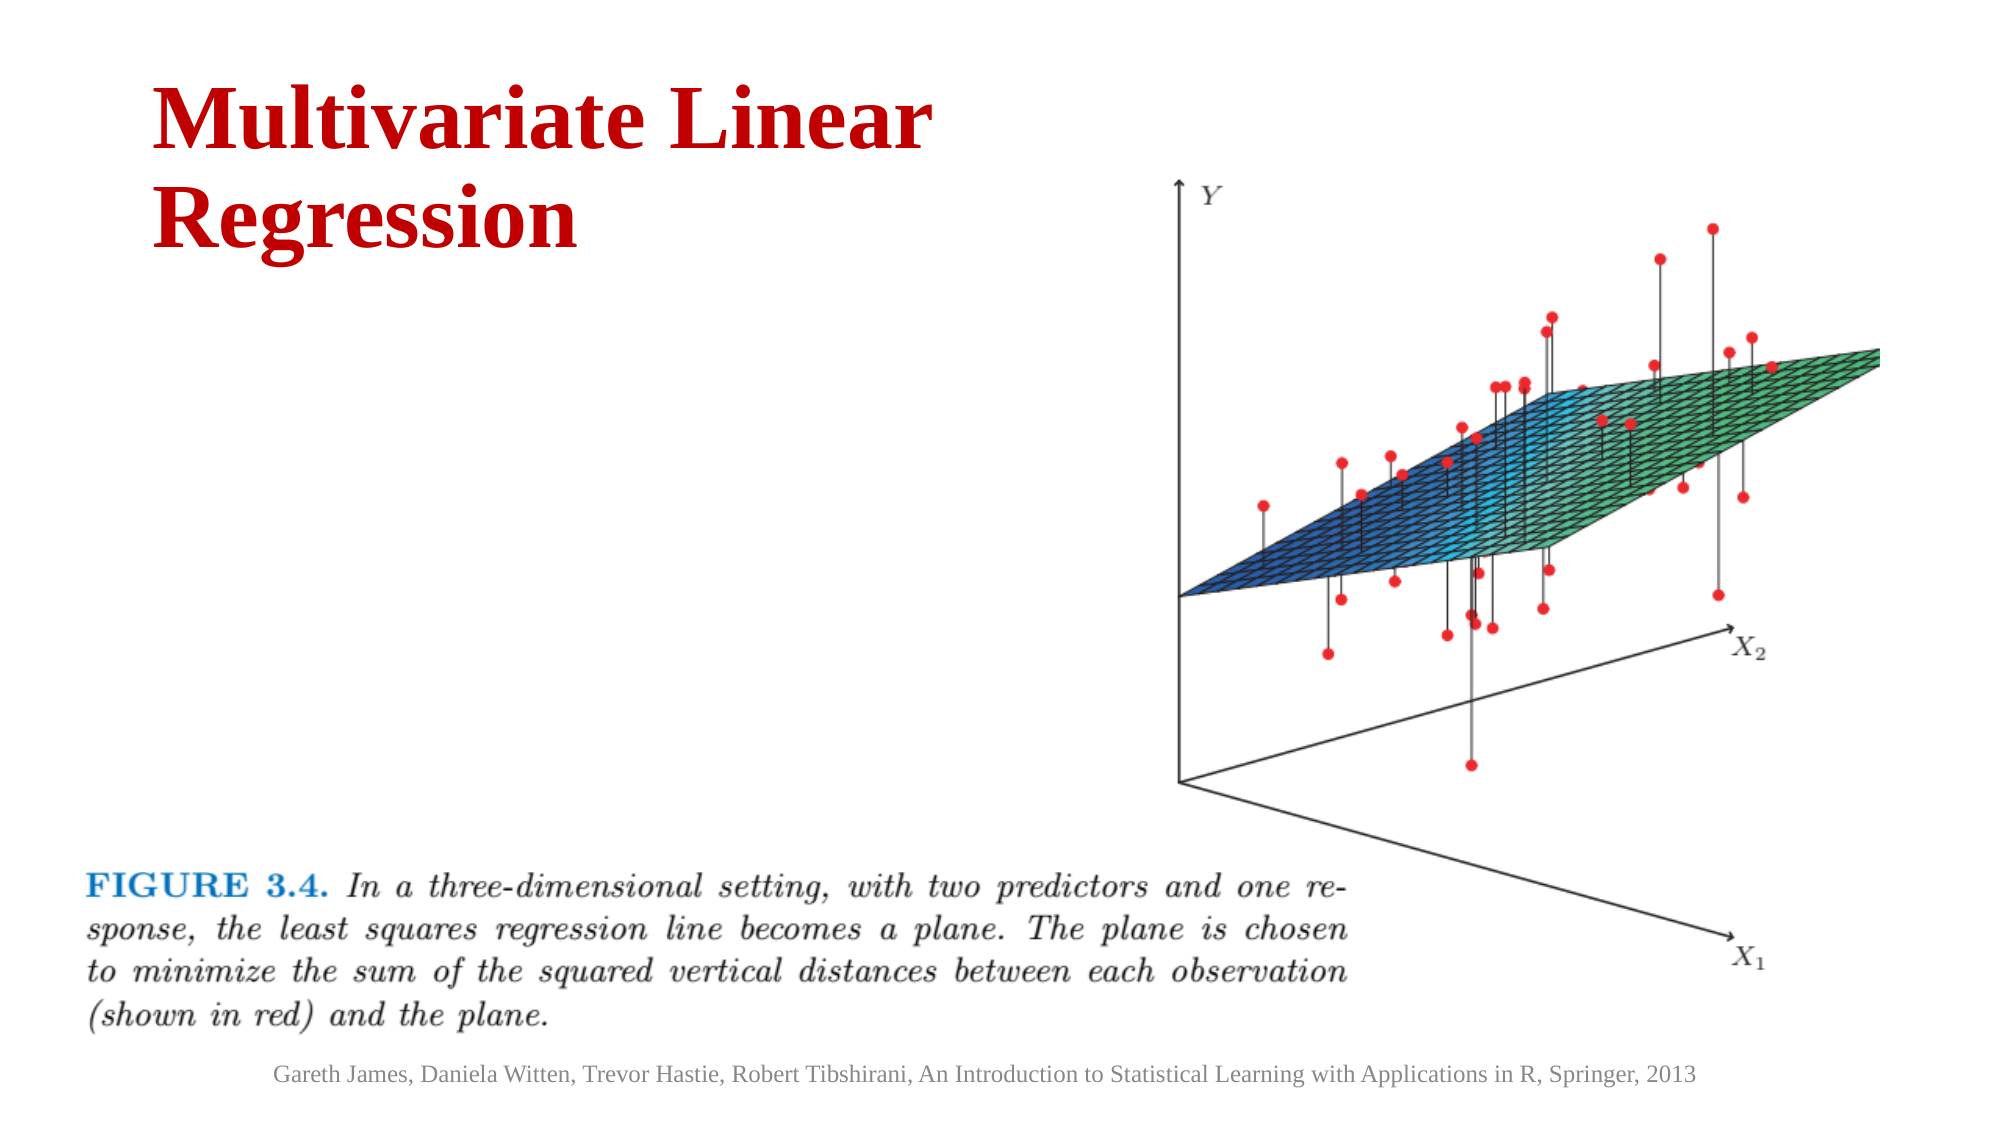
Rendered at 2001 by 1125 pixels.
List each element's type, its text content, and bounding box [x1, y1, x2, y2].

picture [81, 144, 1880, 1043]
title Multivariate Linear Regression [137, 59, 1174, 278]
footer Gareth James, Daniela Witten, Trevor Hastie, Robert Tibshirani, An Introduction to Statistical Learning with Applications in R, Springer, 2013 [109, 1042, 1863, 1103]
